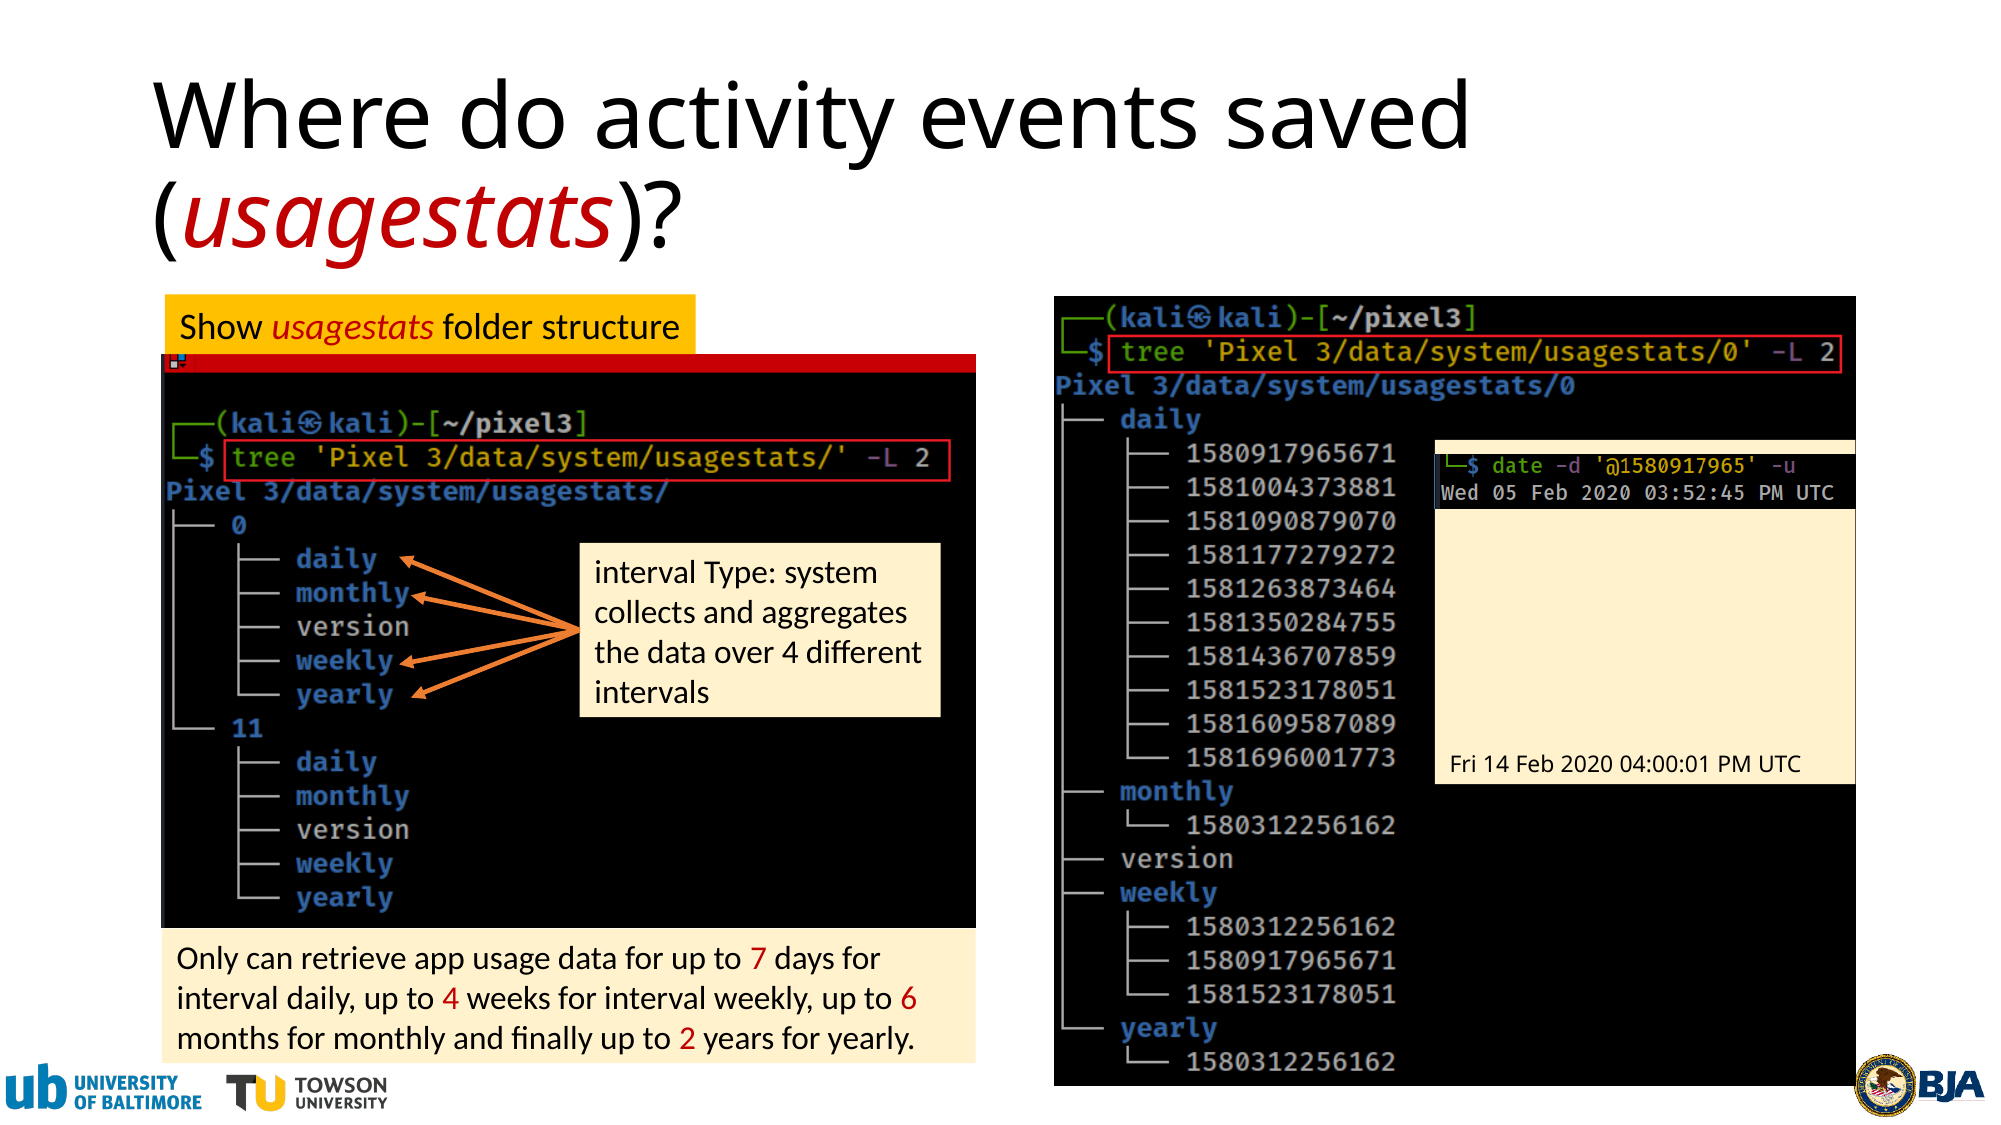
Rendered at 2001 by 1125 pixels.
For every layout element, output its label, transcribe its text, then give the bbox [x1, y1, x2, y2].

text_box Show usagestats folder structure [164, 296, 694, 355]
picture [1054, 296, 1986, 1117]
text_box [399, 631, 410, 665]
text_box Only can retrieve app usage data for up to 7 days for interval daily, up to 4 weeks for interval weekly, up to 6 months for monthly and finally up to 2 years for yearly. [161, 928, 976, 1064]
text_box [410, 631, 580, 698]
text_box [410, 595, 580, 631]
picture [161, 354, 976, 928]
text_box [399, 556, 580, 631]
title Where do activity events saved (usagestats)? [137, 59, 1863, 278]
picture [0, 1031, 407, 1125]
